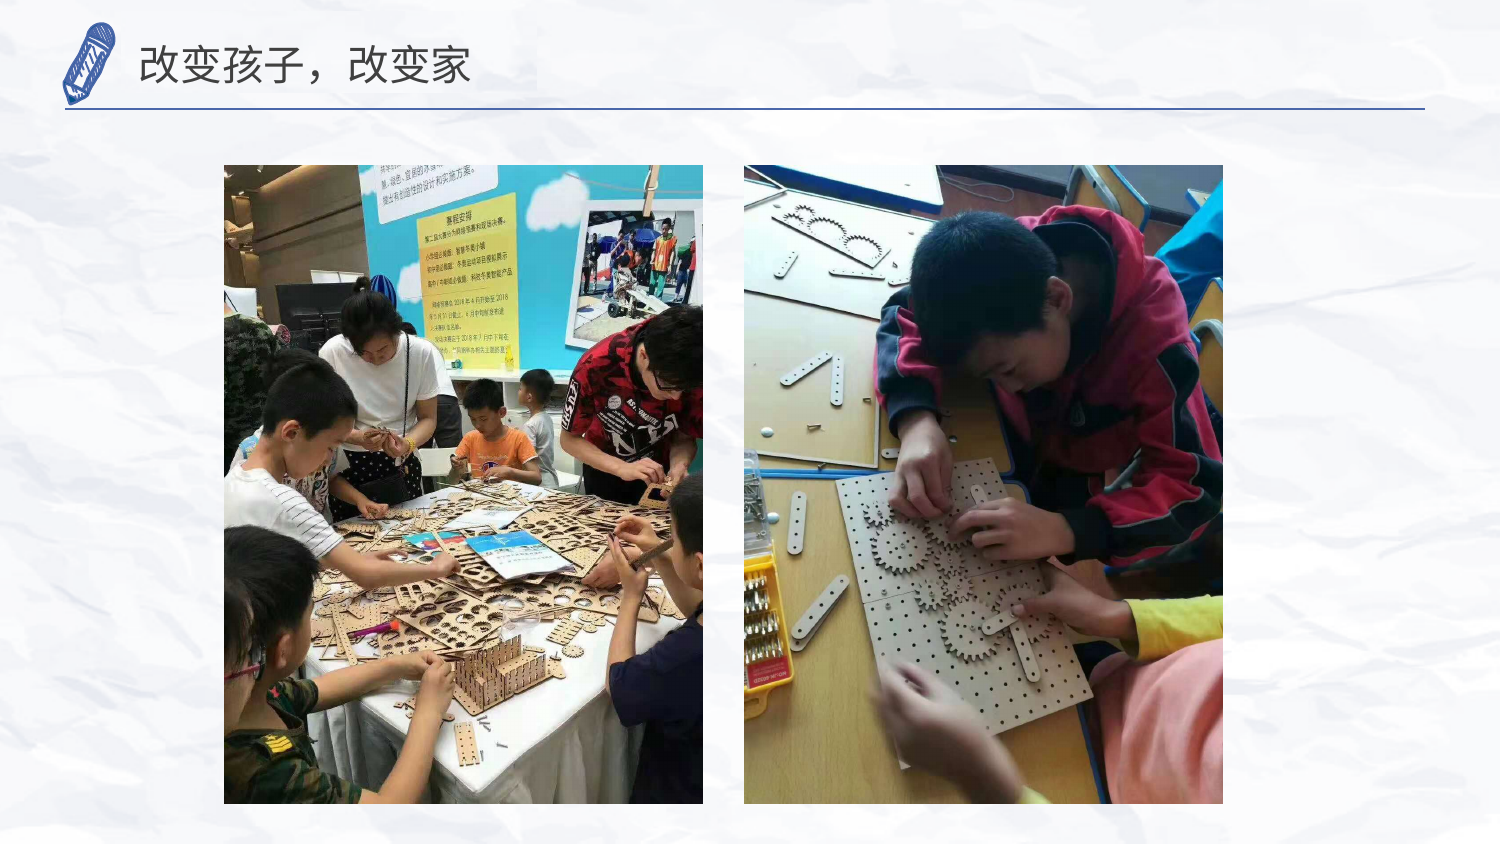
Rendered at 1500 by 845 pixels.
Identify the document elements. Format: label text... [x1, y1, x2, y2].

picture [224, 165, 703, 805]
picture [743, 165, 1223, 805]
text_box 改变孩子，改变家 [123, 31, 768, 97]
picture [121, 11, 537, 93]
